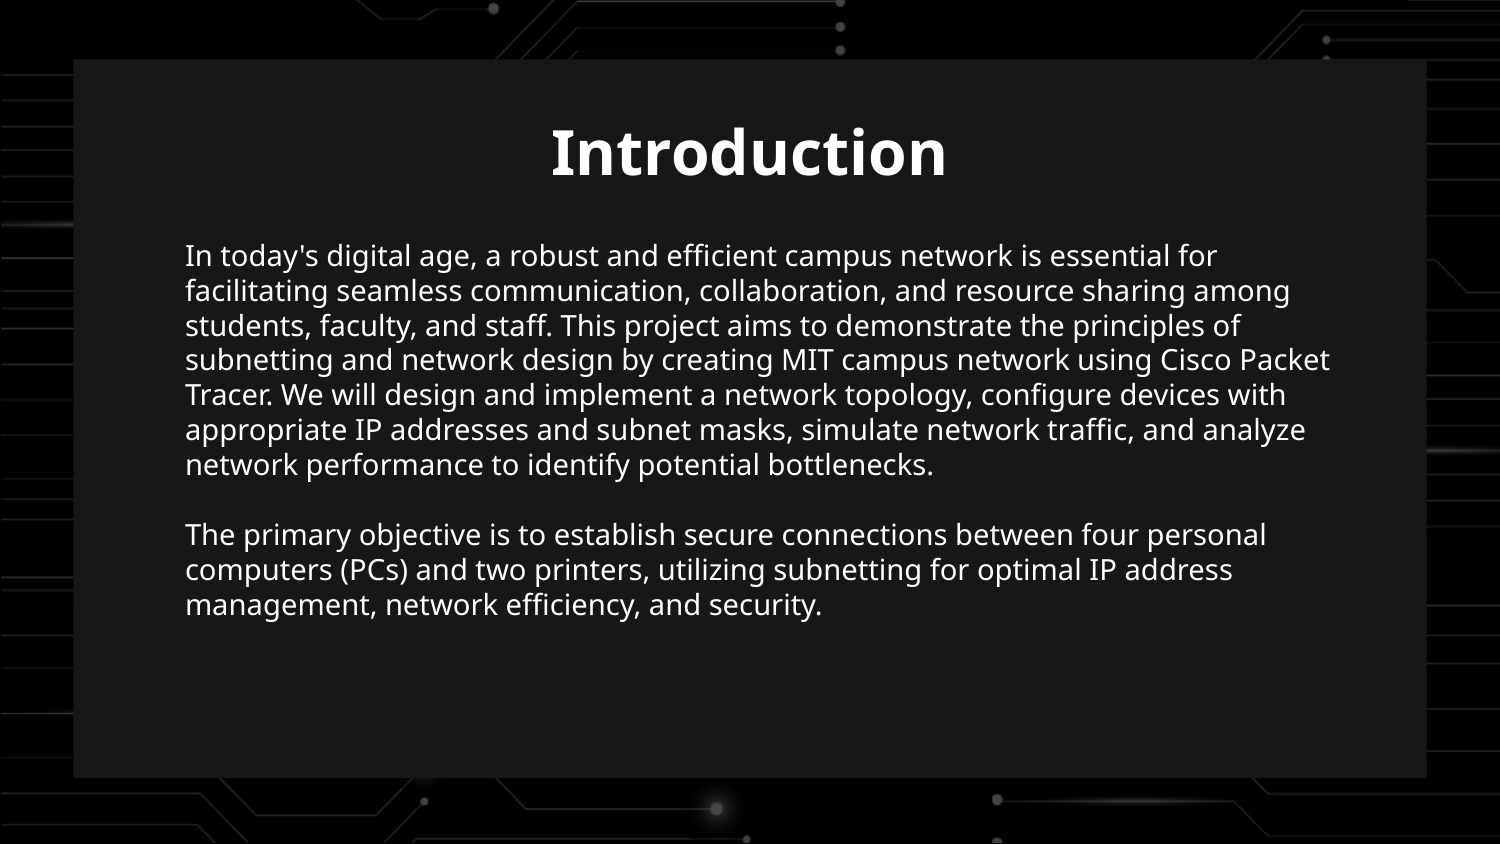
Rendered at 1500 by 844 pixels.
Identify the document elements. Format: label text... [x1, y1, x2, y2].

subtitle In today's digital age, a robust and efficient campus network is essential for facilitating seamless communication, collaboration, and resource sharing among students, faculty, and staff. This project aims to demonstrate the principles of subnetting and network design by creating MIT campus network using Cisco Packet Tracer. We will design and implement a network topology, configure devices with appropriate IP addresses and subnet masks, simulate network traffic, and analyze network performance to identify potential bottlenecks. The primary objective is to establish secure connections between four personal computers (PCs) and two printers, utilizing subnetting for optimal IP address management, network efficiency, and security. [169, 191, 1382, 677]
title Introduction [118, 98, 1382, 192]
picture [2, 0, 1500, 843]
